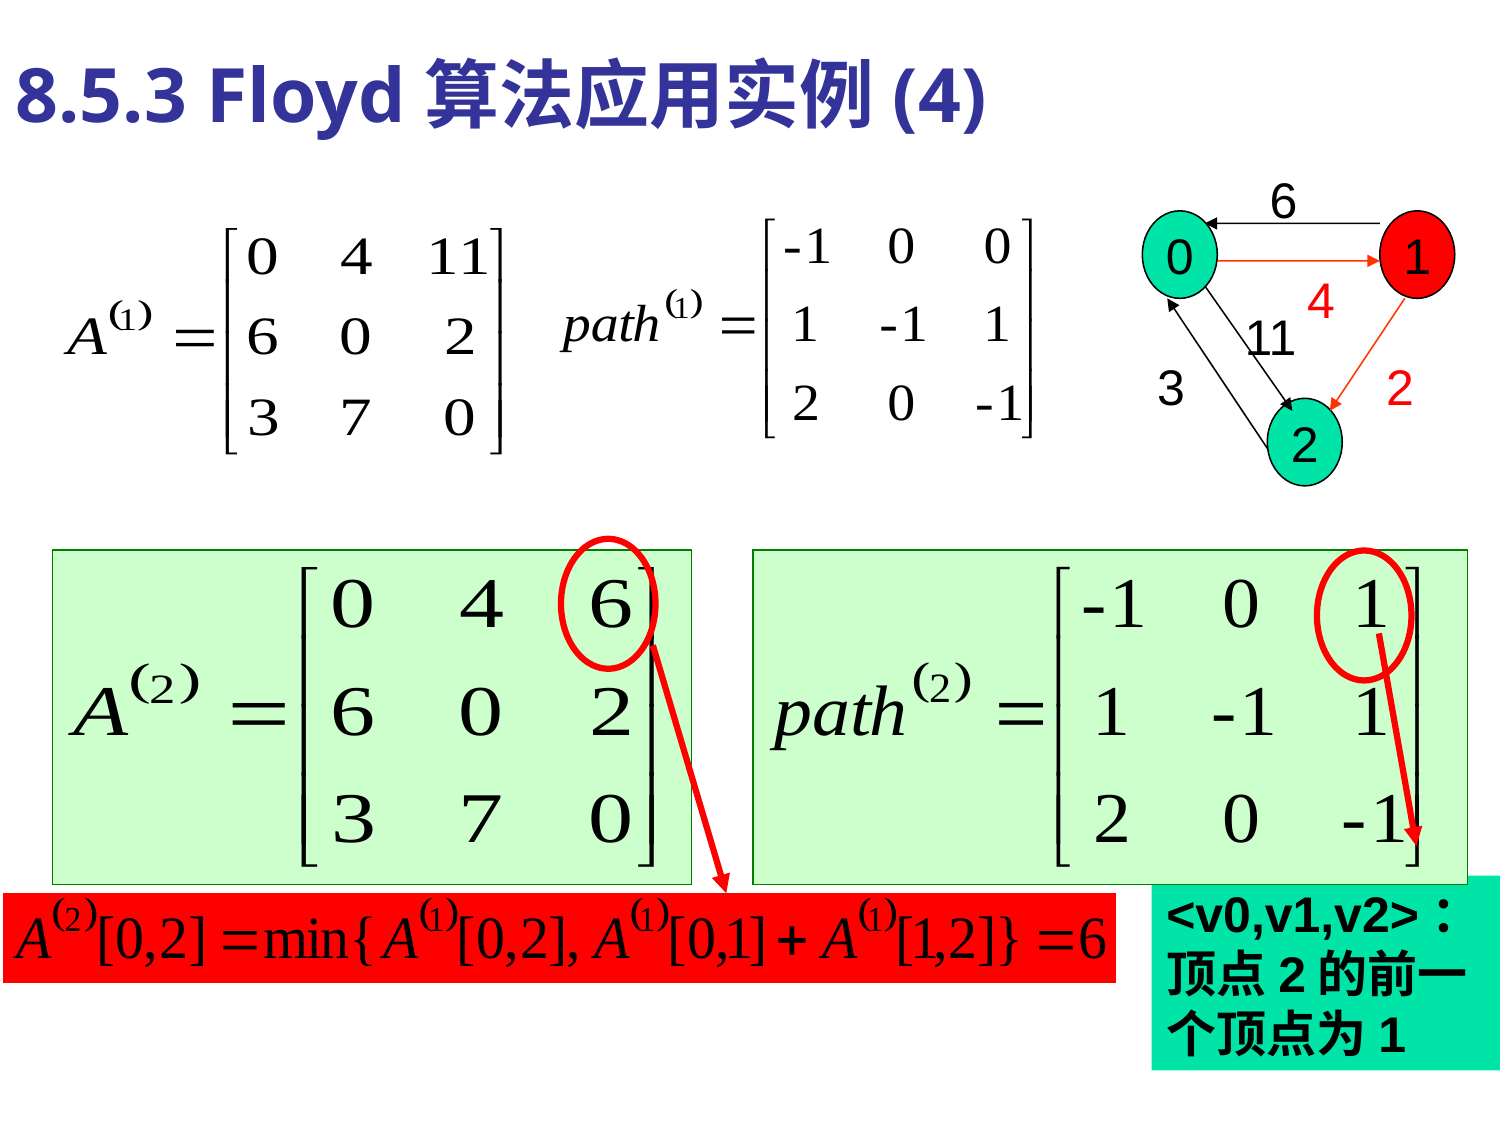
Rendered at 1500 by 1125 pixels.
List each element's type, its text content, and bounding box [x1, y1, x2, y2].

text_box <v0,v1,v2>：顶点2的前一个顶点为1 [1151, 875, 1500, 1071]
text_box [53, 550, 691, 884]
text_box [691, 773, 729, 893]
text_box [1329, 298, 1405, 411]
text_box 2 [1267, 398, 1343, 486]
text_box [547, 206, 1069, 451]
text_box 3 [1142, 348, 1230, 424]
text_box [753, 550, 1467, 884]
text_box [1367, 254, 1379, 260]
text_box 4 [1292, 260, 1380, 336]
text_box 0 [1142, 210, 1218, 299]
text_box 11 [1229, 298, 1318, 374]
text_box 6 [1254, 160, 1343, 236]
text_box 1 [1379, 210, 1455, 299]
text_box [1266, 374, 1293, 411]
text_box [52, 215, 526, 468]
text_box [0, 890, 725, 966]
text_box [581, 538, 635, 550]
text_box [2, 893, 1117, 984]
text_box [1204, 217, 1254, 230]
text_box [1167, 298, 1201, 348]
text_box 8.5.3 Floyd算法应用实例(4) [0, 7, 1164, 145]
text_box 2 [1371, 348, 1459, 424]
